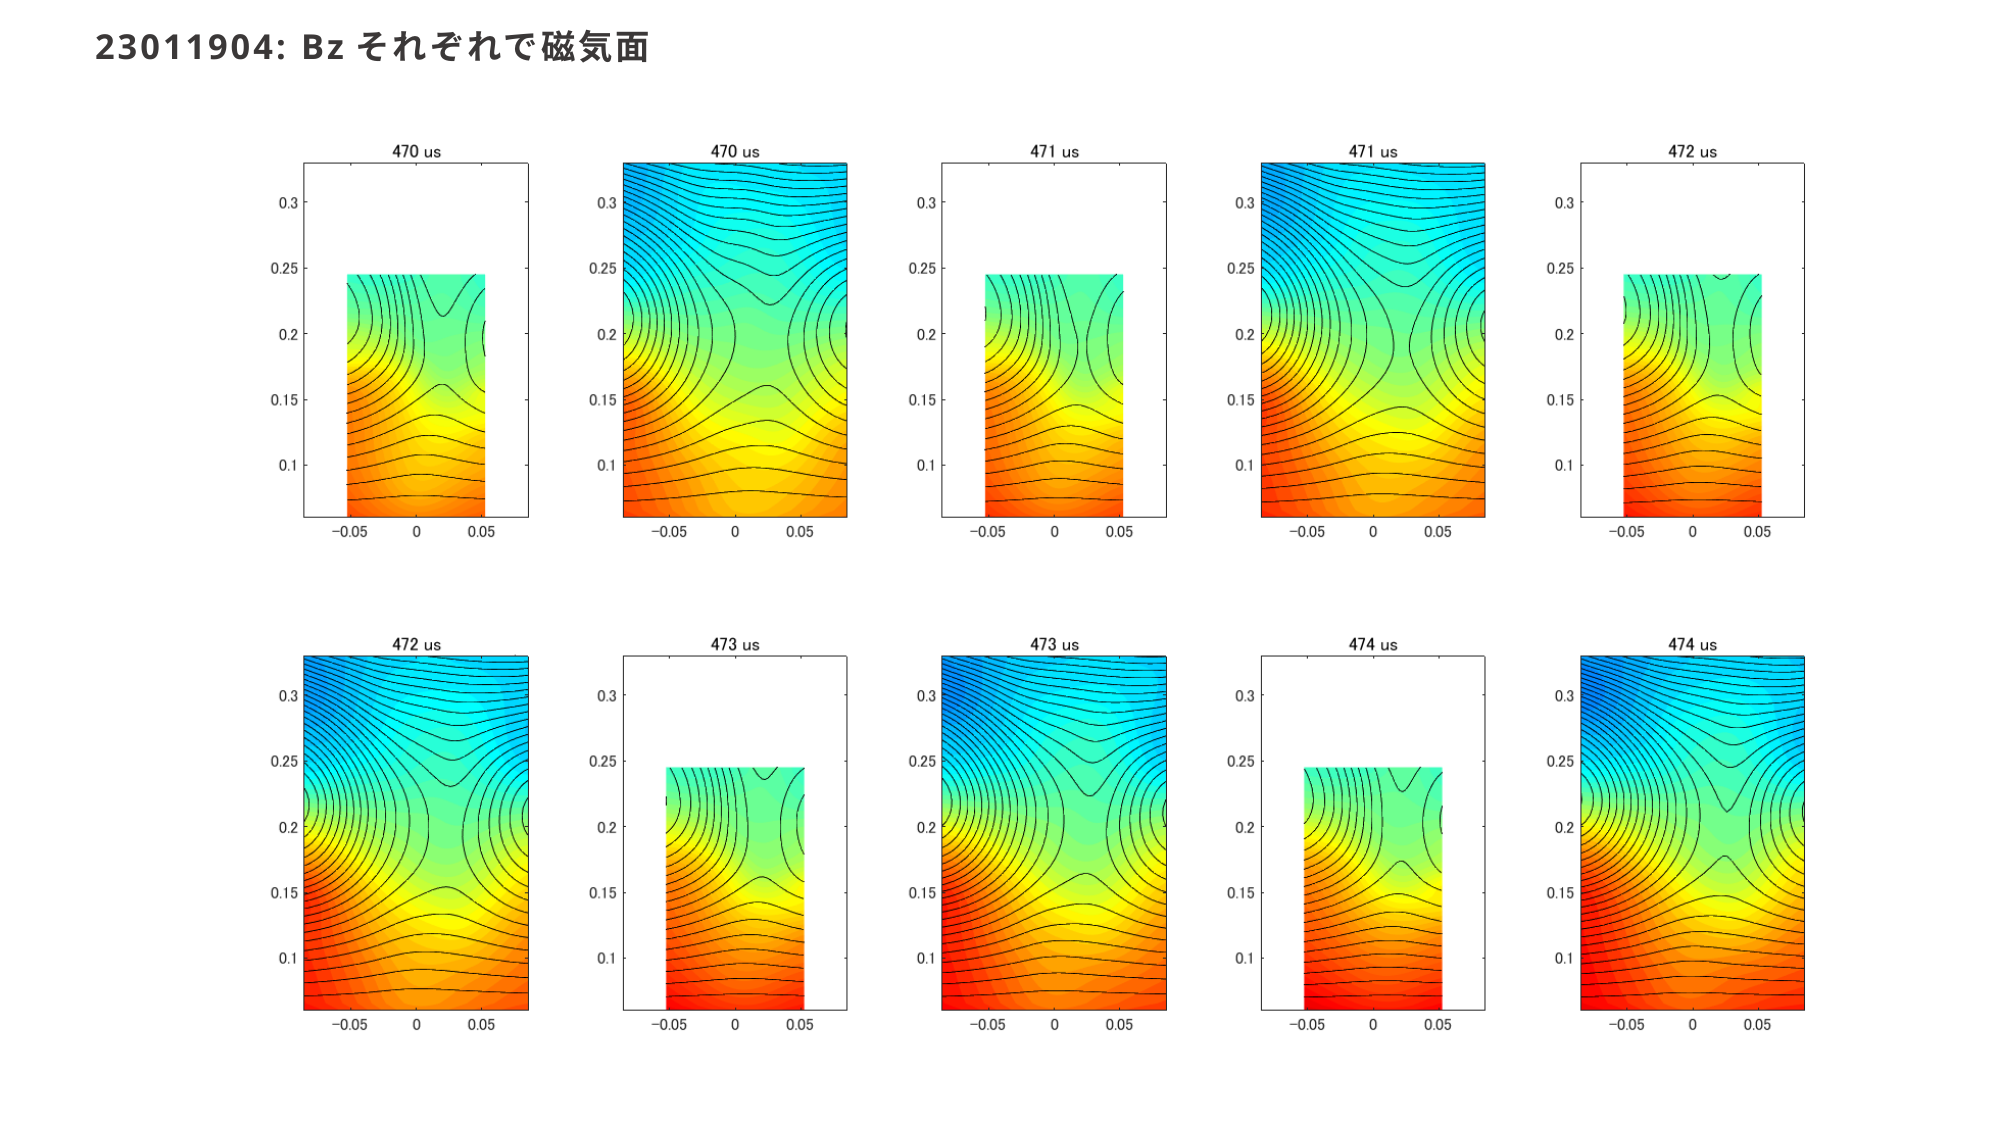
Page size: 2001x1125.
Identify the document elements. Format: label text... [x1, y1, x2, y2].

title 23011904: Bzそれぞれで磁気面 [63, 0, 2000, 85]
picture [40, 85, 2000, 1125]
